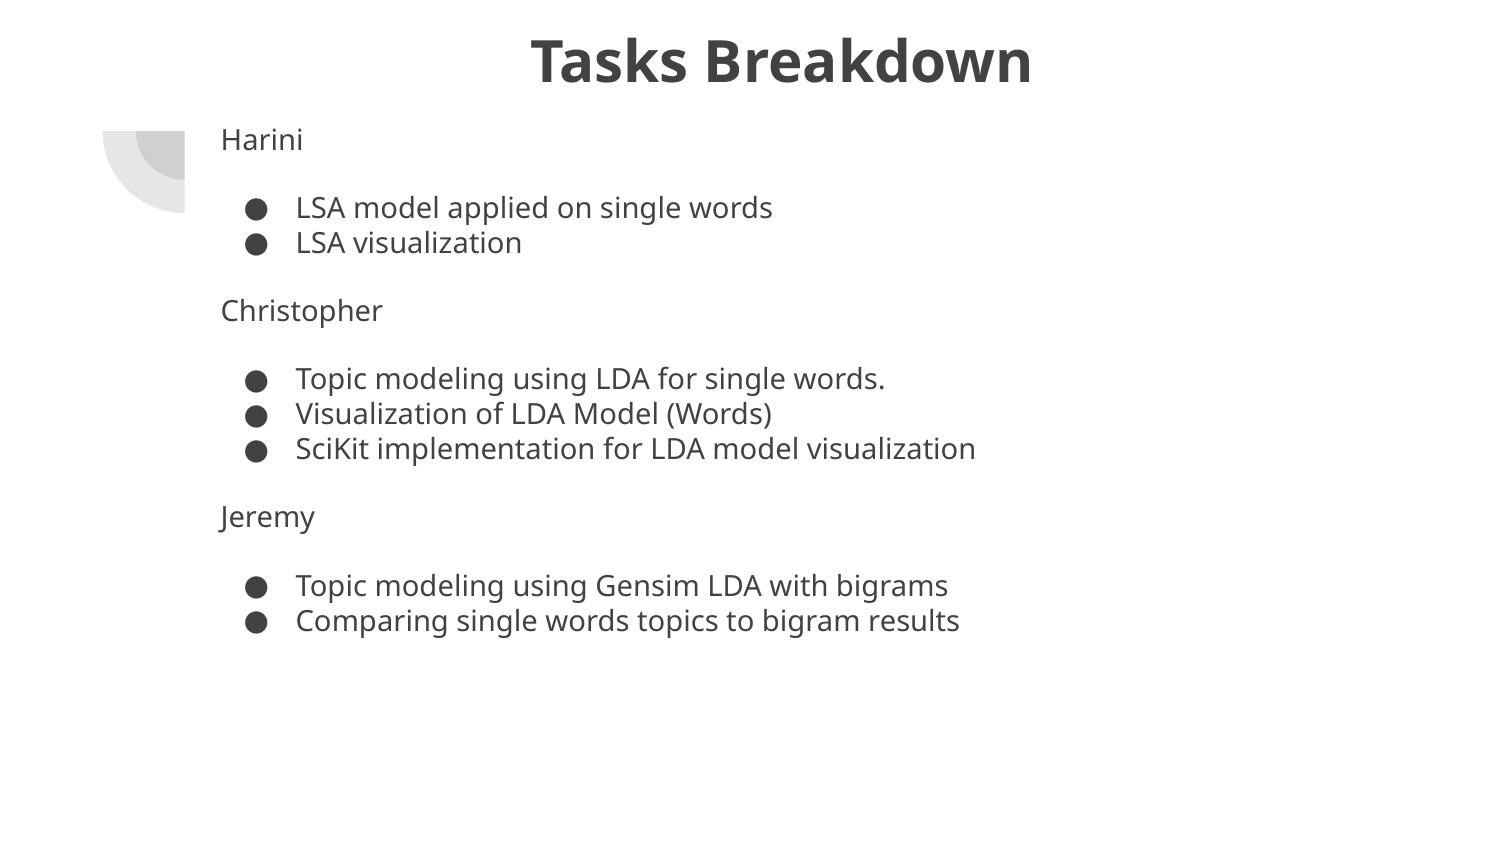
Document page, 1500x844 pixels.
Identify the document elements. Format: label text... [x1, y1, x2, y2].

title Tasks Breakdown [205, 0, 1359, 105]
list Harini LSA model applied on single words LSA visualization Christopher Topic modeling using LDA for single words. Visualization of LDA Model (Words) SciKit implementation for LDA model visualization Jeremy Topic modeling using Gensim LDA with bigrams Comparing single words topics to bigram results [205, 105, 1359, 743]
